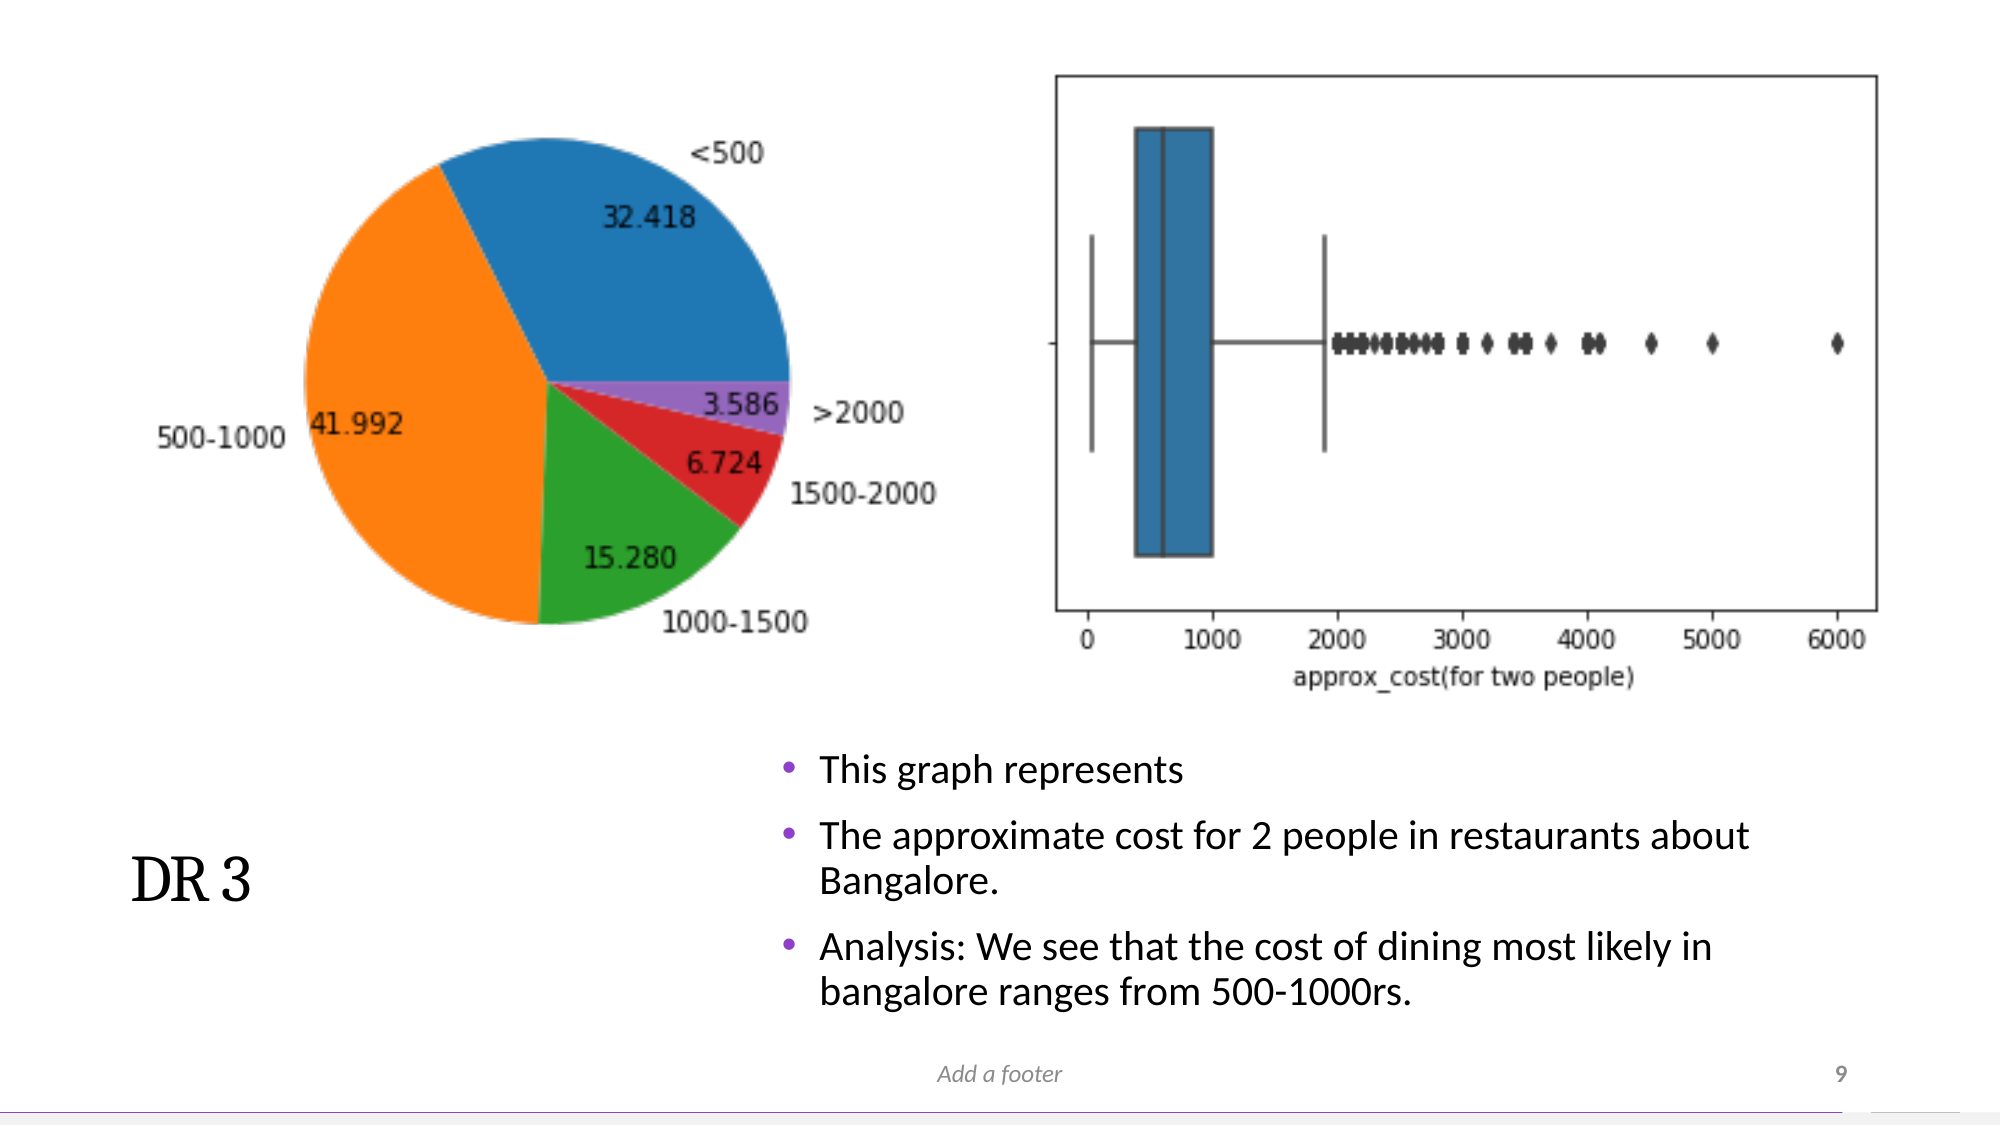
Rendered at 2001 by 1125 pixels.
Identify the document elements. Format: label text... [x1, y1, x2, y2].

list This graph represents The approximate cost for 2 people in restaurants about Bangalore. Analysis: We see that the cost of dining most likely in bangalore ranges from 500-1000rs. [760, 740, 1885, 1023]
footer Add a footer [662, 1042, 1338, 1103]
picture [1029, 61, 1891, 706]
title DR 3 [115, 738, 714, 1021]
picture [135, 61, 960, 706]
slide_number 9 [1412, 1042, 1863, 1103]
